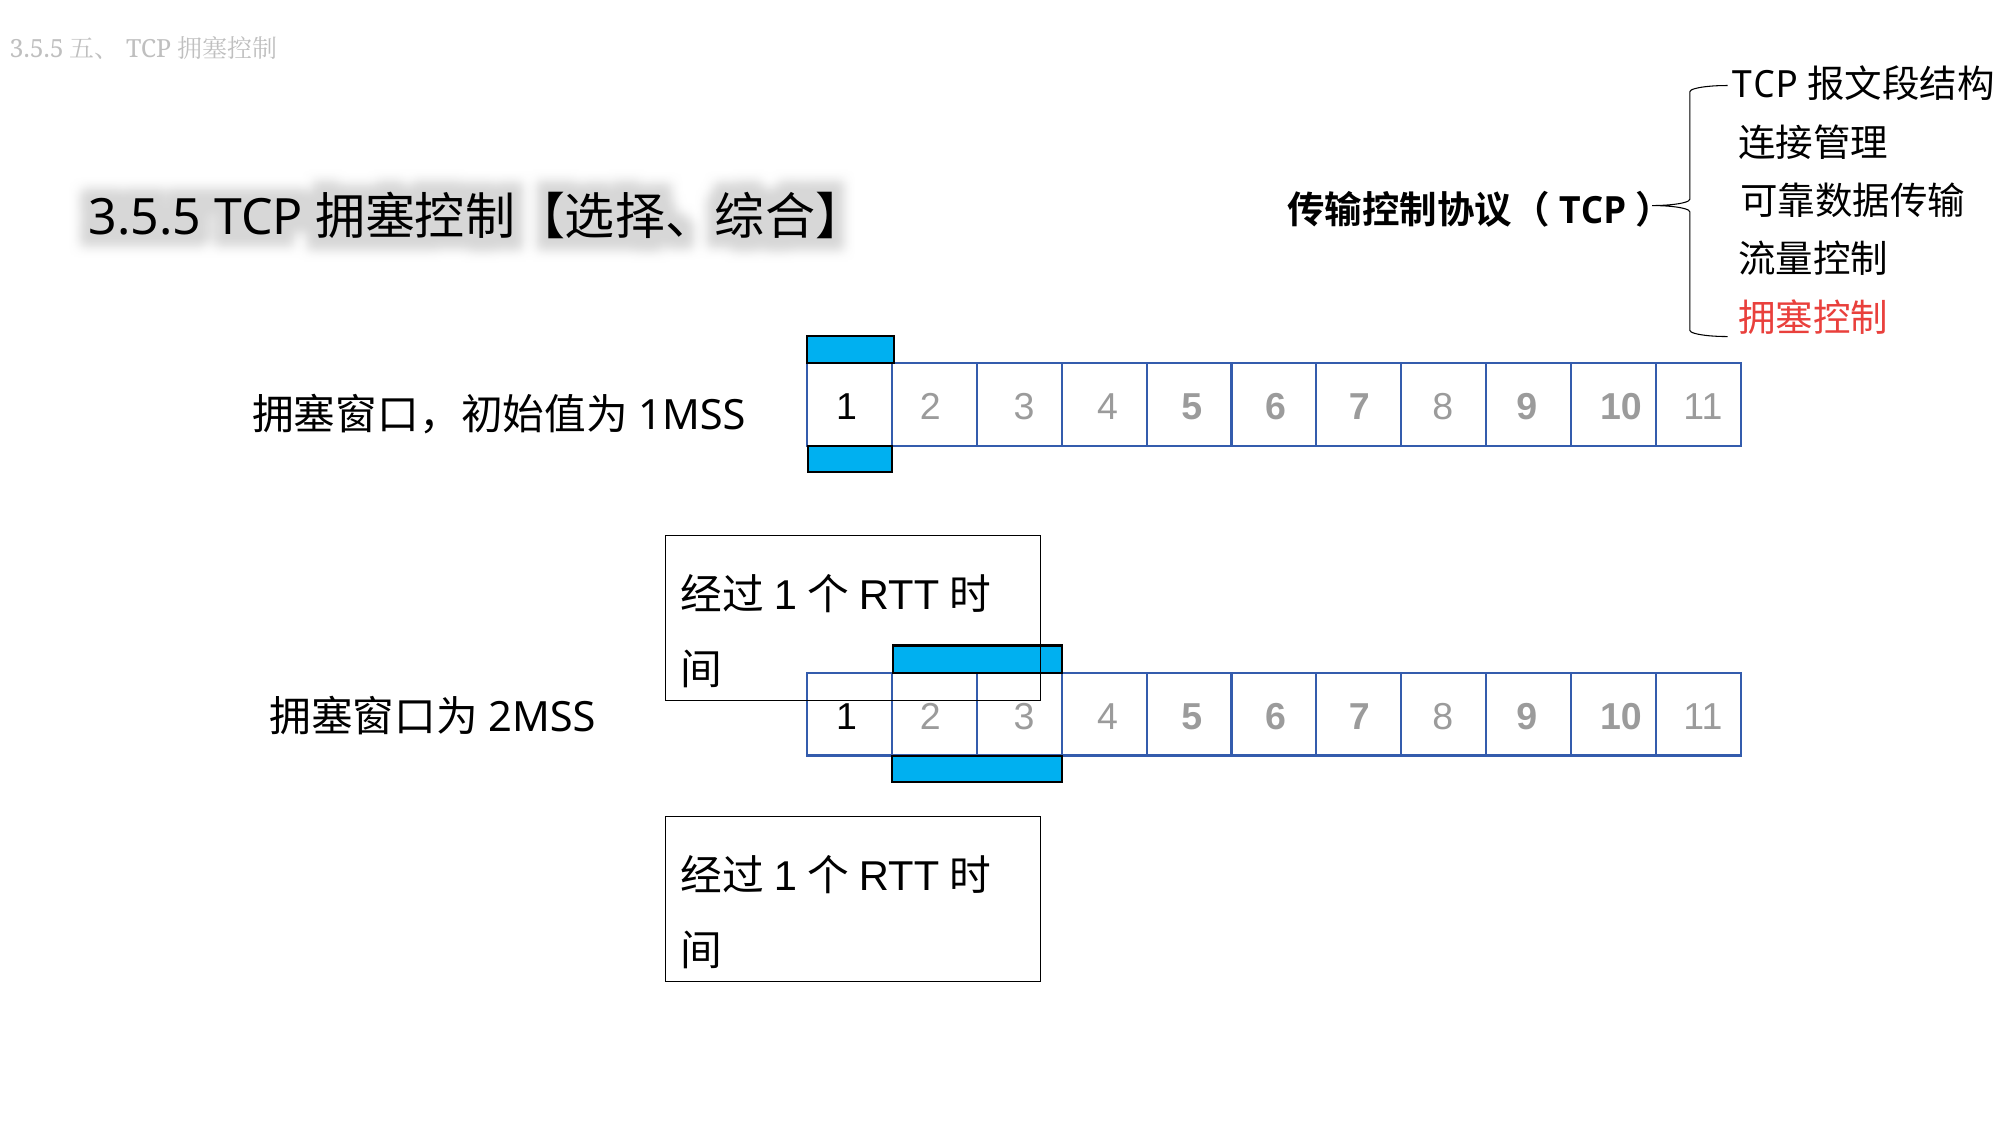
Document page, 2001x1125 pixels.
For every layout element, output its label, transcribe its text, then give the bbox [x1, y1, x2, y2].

text_box [891, 435, 976, 447]
text_box [1041, 644, 1063, 674]
text_box [1570, 745, 1655, 757]
text_box [1485, 745, 1570, 757]
text_box 经过1个RTT时间 [665, 535, 1041, 701]
text_box [1230, 435, 1315, 447]
text_box 1 2 3 4 5 6 7 8 9 10 11 [821, 374, 1764, 435]
text_box [806, 364, 891, 447]
text_box [1400, 745, 1485, 757]
text_box [1485, 435, 1570, 447]
text_box [1655, 672, 1742, 684]
text_box [1146, 745, 1230, 757]
text_box 经过1个RTT时间 [665, 816, 1041, 982]
text_box [1061, 745, 1146, 757]
text_box 3 [976, 745, 1061, 755]
text_box [891, 362, 976, 374]
text_box [1061, 362, 1146, 374]
text_box [1400, 435, 1485, 447]
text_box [1274, 64, 2000, 350]
text_box [1146, 435, 1230, 447]
text_box [1315, 672, 1400, 684]
text_box [1315, 745, 1400, 757]
text_box [1655, 362, 1742, 374]
text_box [806, 701, 891, 757]
text_box [1315, 362, 1400, 374]
text_box [1061, 672, 1146, 684]
text_box [1570, 362, 1655, 374]
text_box [1655, 435, 1742, 447]
text_box 1 2 3 4 5 6 7 8 9 10 11 [821, 684, 1764, 745]
text_box [806, 335, 895, 364]
text_box [1146, 362, 1230, 374]
text_box 3 [976, 435, 1061, 447]
text_box [1400, 362, 1485, 374]
text_box [1146, 672, 1230, 684]
text_box [891, 745, 976, 755]
text_box [1485, 672, 1570, 684]
text_box 3.5.5五、TCP拥塞控制 [0, 24, 292, 70]
text_box [1061, 435, 1146, 447]
text_box [1230, 362, 1315, 374]
text_box 3.5.5 TCP拥塞控制【选择、综合】 [70, 121, 959, 278]
text_box 拥塞窗口，初始值为1MSS [237, 355, 780, 445]
text_box [1400, 672, 1485, 684]
text_box [1230, 672, 1315, 684]
text_box [1570, 672, 1655, 684]
text_box 拥塞窗口为2MSS [254, 656, 628, 747]
text_box [1655, 745, 1742, 757]
text_box [1570, 435, 1655, 447]
text_box [1315, 435, 1400, 447]
text_box 3 [1041, 674, 1061, 684]
text_box [807, 445, 893, 473]
text_box 3 [976, 362, 1061, 374]
text_box [1485, 362, 1570, 374]
text_box [891, 755, 1063, 783]
text_box [1230, 745, 1315, 757]
